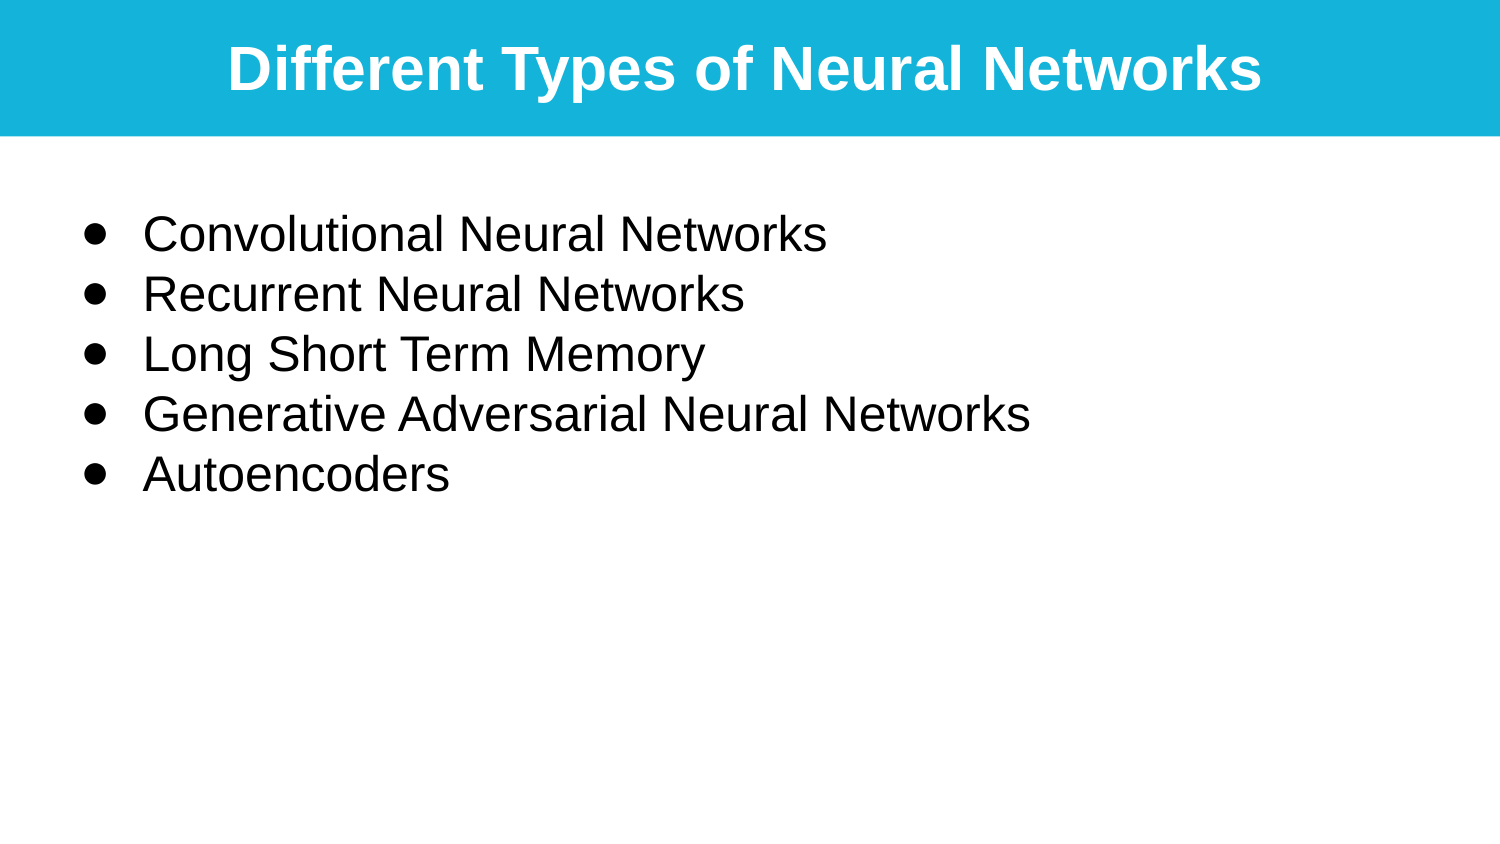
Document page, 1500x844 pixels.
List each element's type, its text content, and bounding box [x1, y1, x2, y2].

text_box [0, 0, 1500, 137]
text_box Different Types of Neural Networks [10, 13, 1482, 126]
list Convolutional Neural Networks Recurrent Neural Networks Long Short Term Memory Generative Adversarial Neural Networks Autoencoders [52, 186, 1403, 798]
